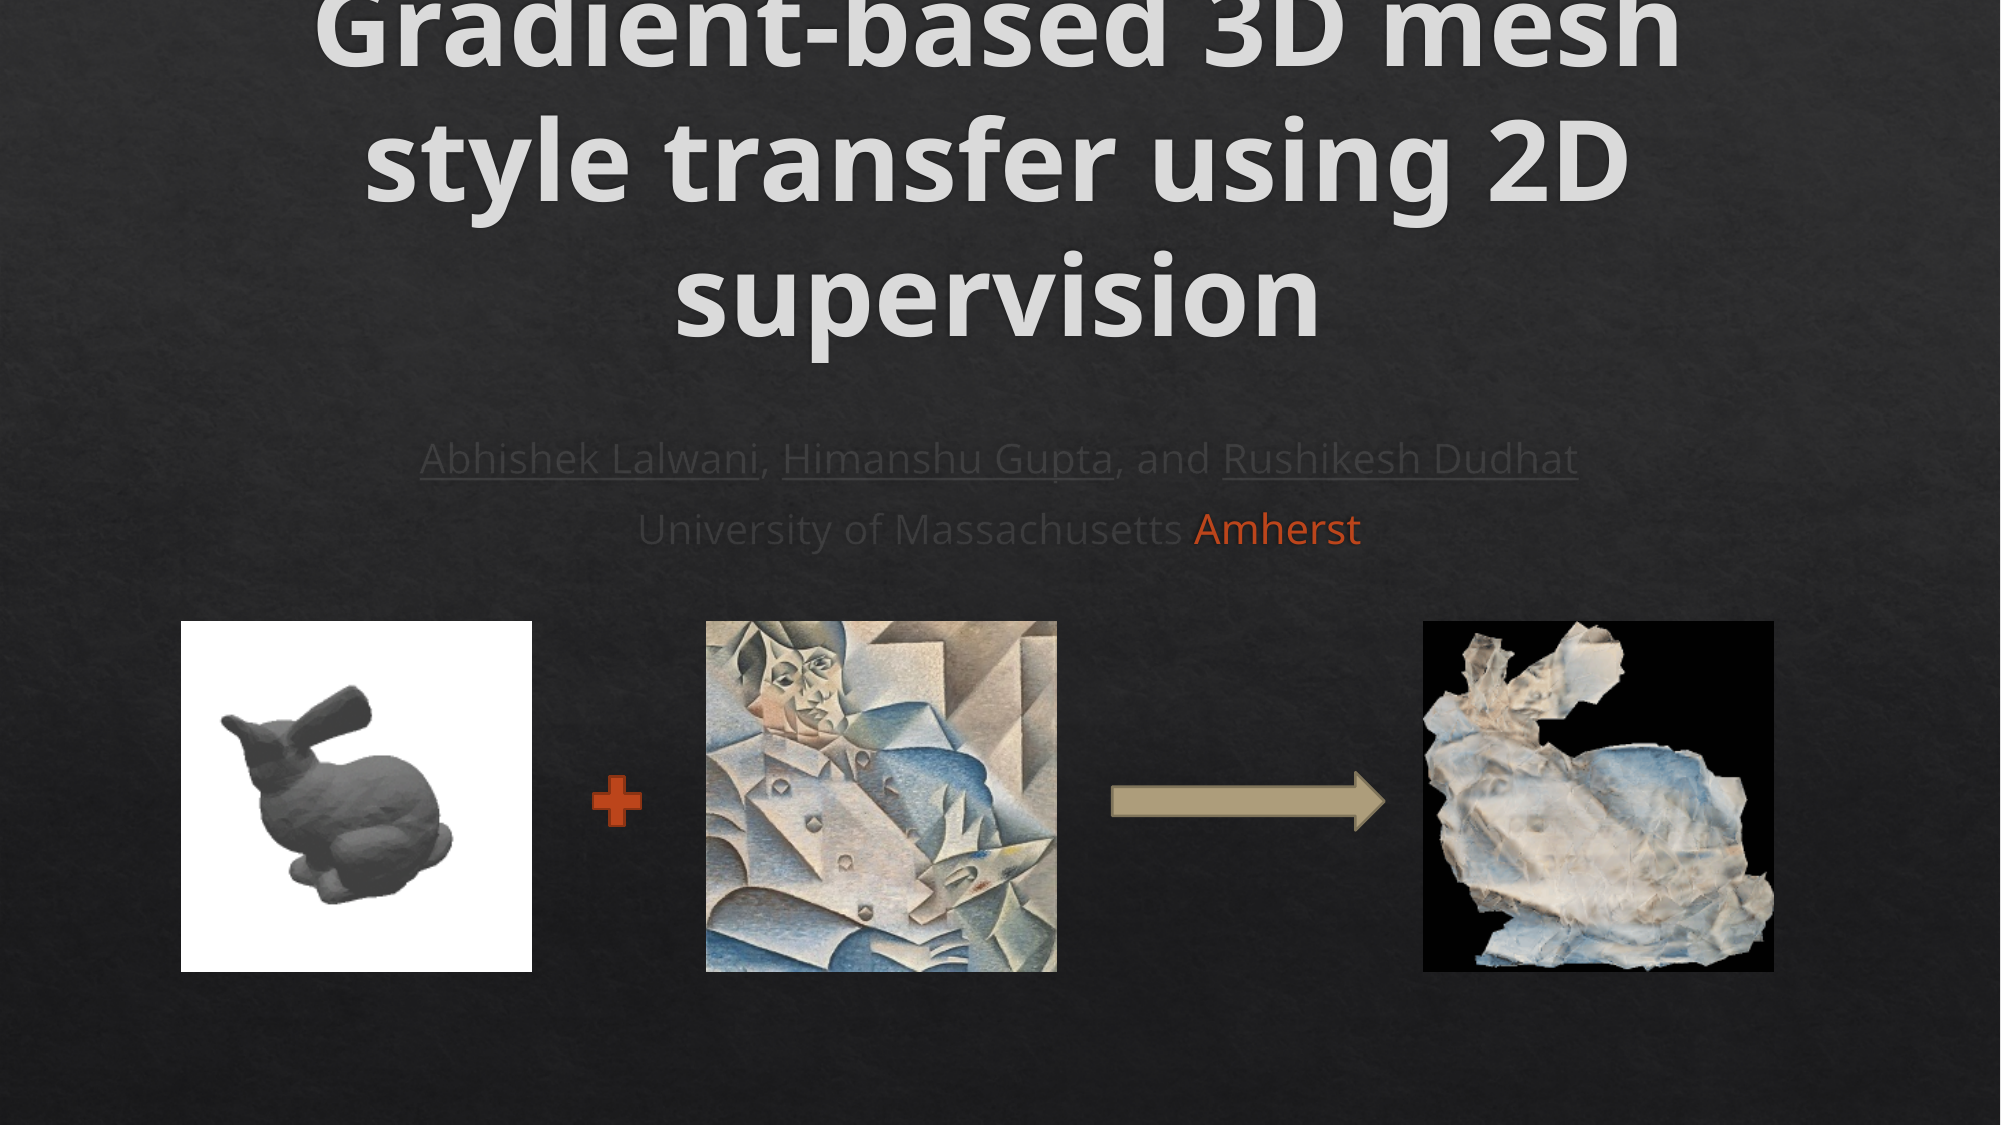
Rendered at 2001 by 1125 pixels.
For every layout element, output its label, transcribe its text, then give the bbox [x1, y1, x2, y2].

subtitle Abhishek Lalwani, Himanshu Gupta, and Rushikesh Dudhat University of Massachusetts Amherst [224, 424, 1774, 597]
text_box [592, 775, 642, 827]
picture [1423, 621, 1774, 973]
picture [180, 621, 532, 973]
text_box [1110, 771, 1386, 832]
picture [705, 621, 1057, 973]
title Gradient-based 3D mesh style transfer using 2D supervision [224, 66, 1774, 366]
